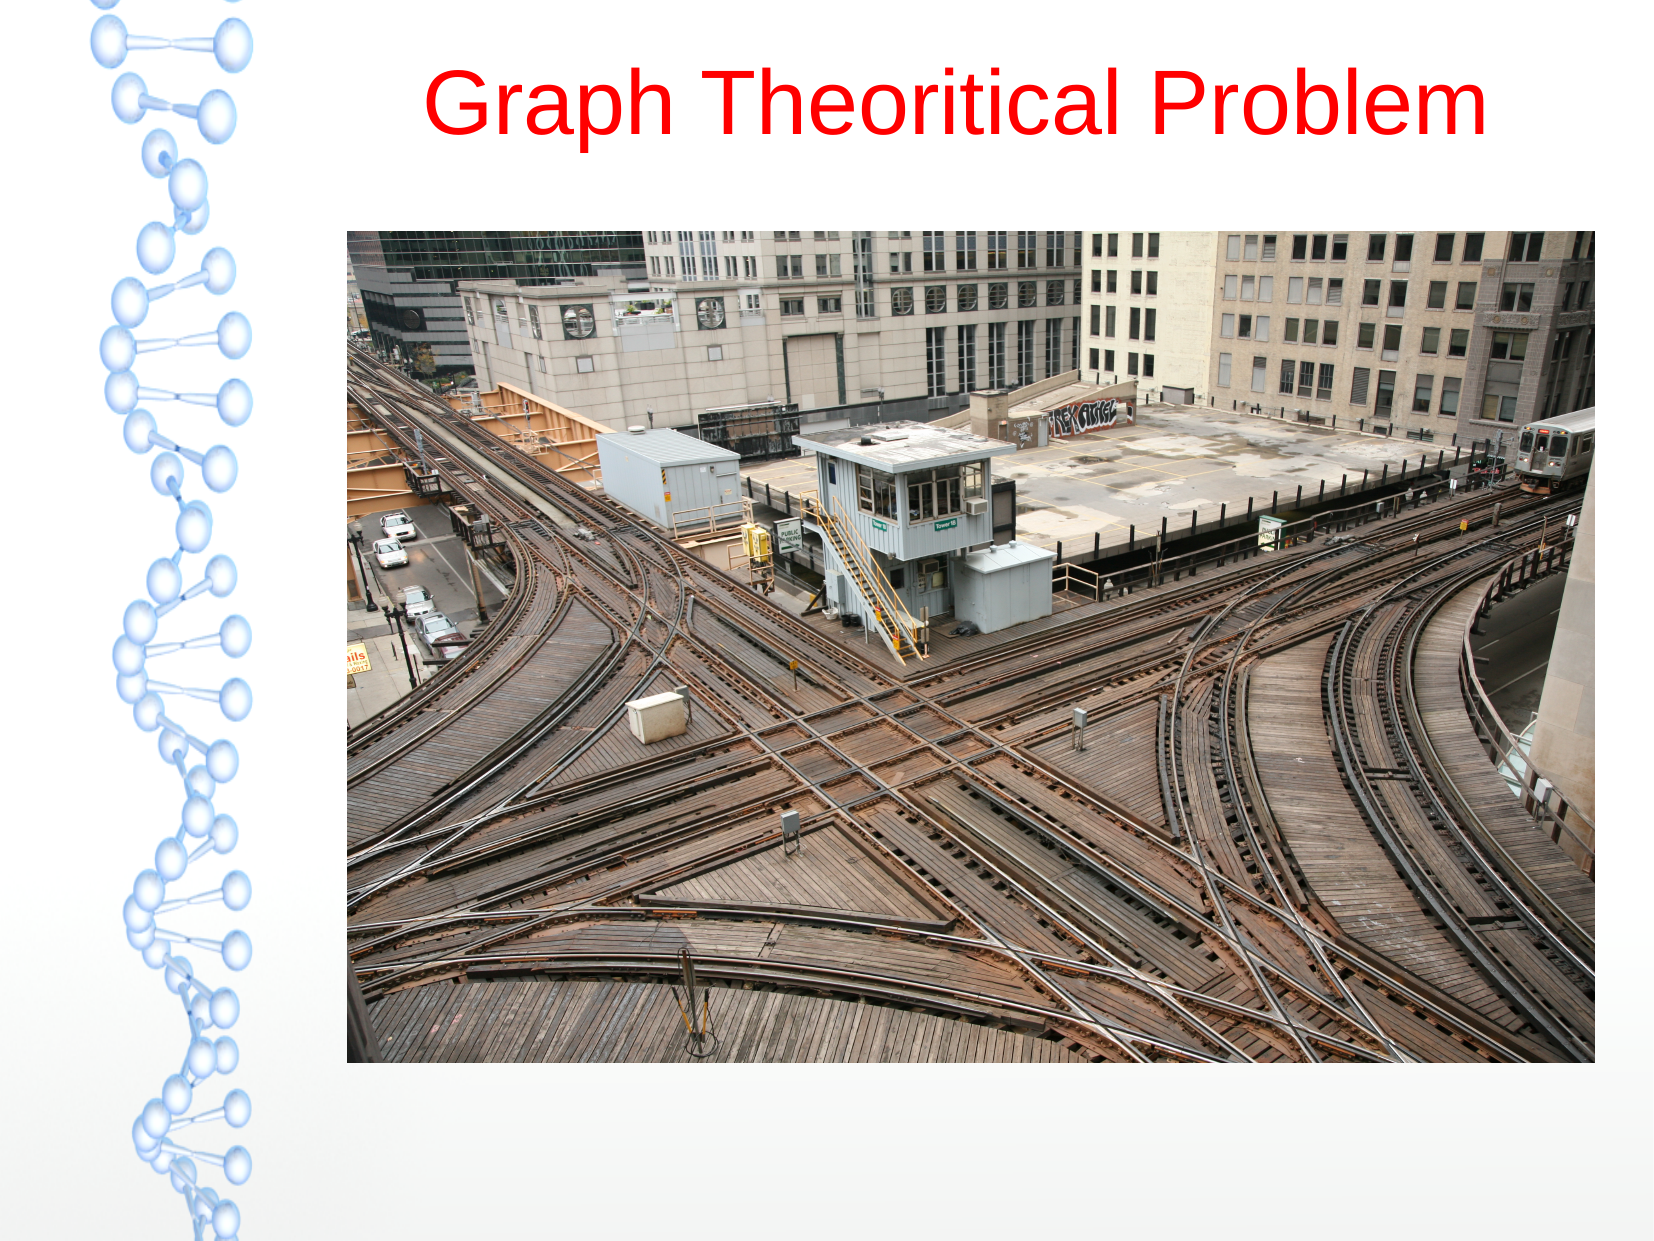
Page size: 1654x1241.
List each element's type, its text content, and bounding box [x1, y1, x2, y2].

picture [0, 0, 1654, 1241]
text_box Graph Theoritical Problem [342, 35, 1571, 233]
